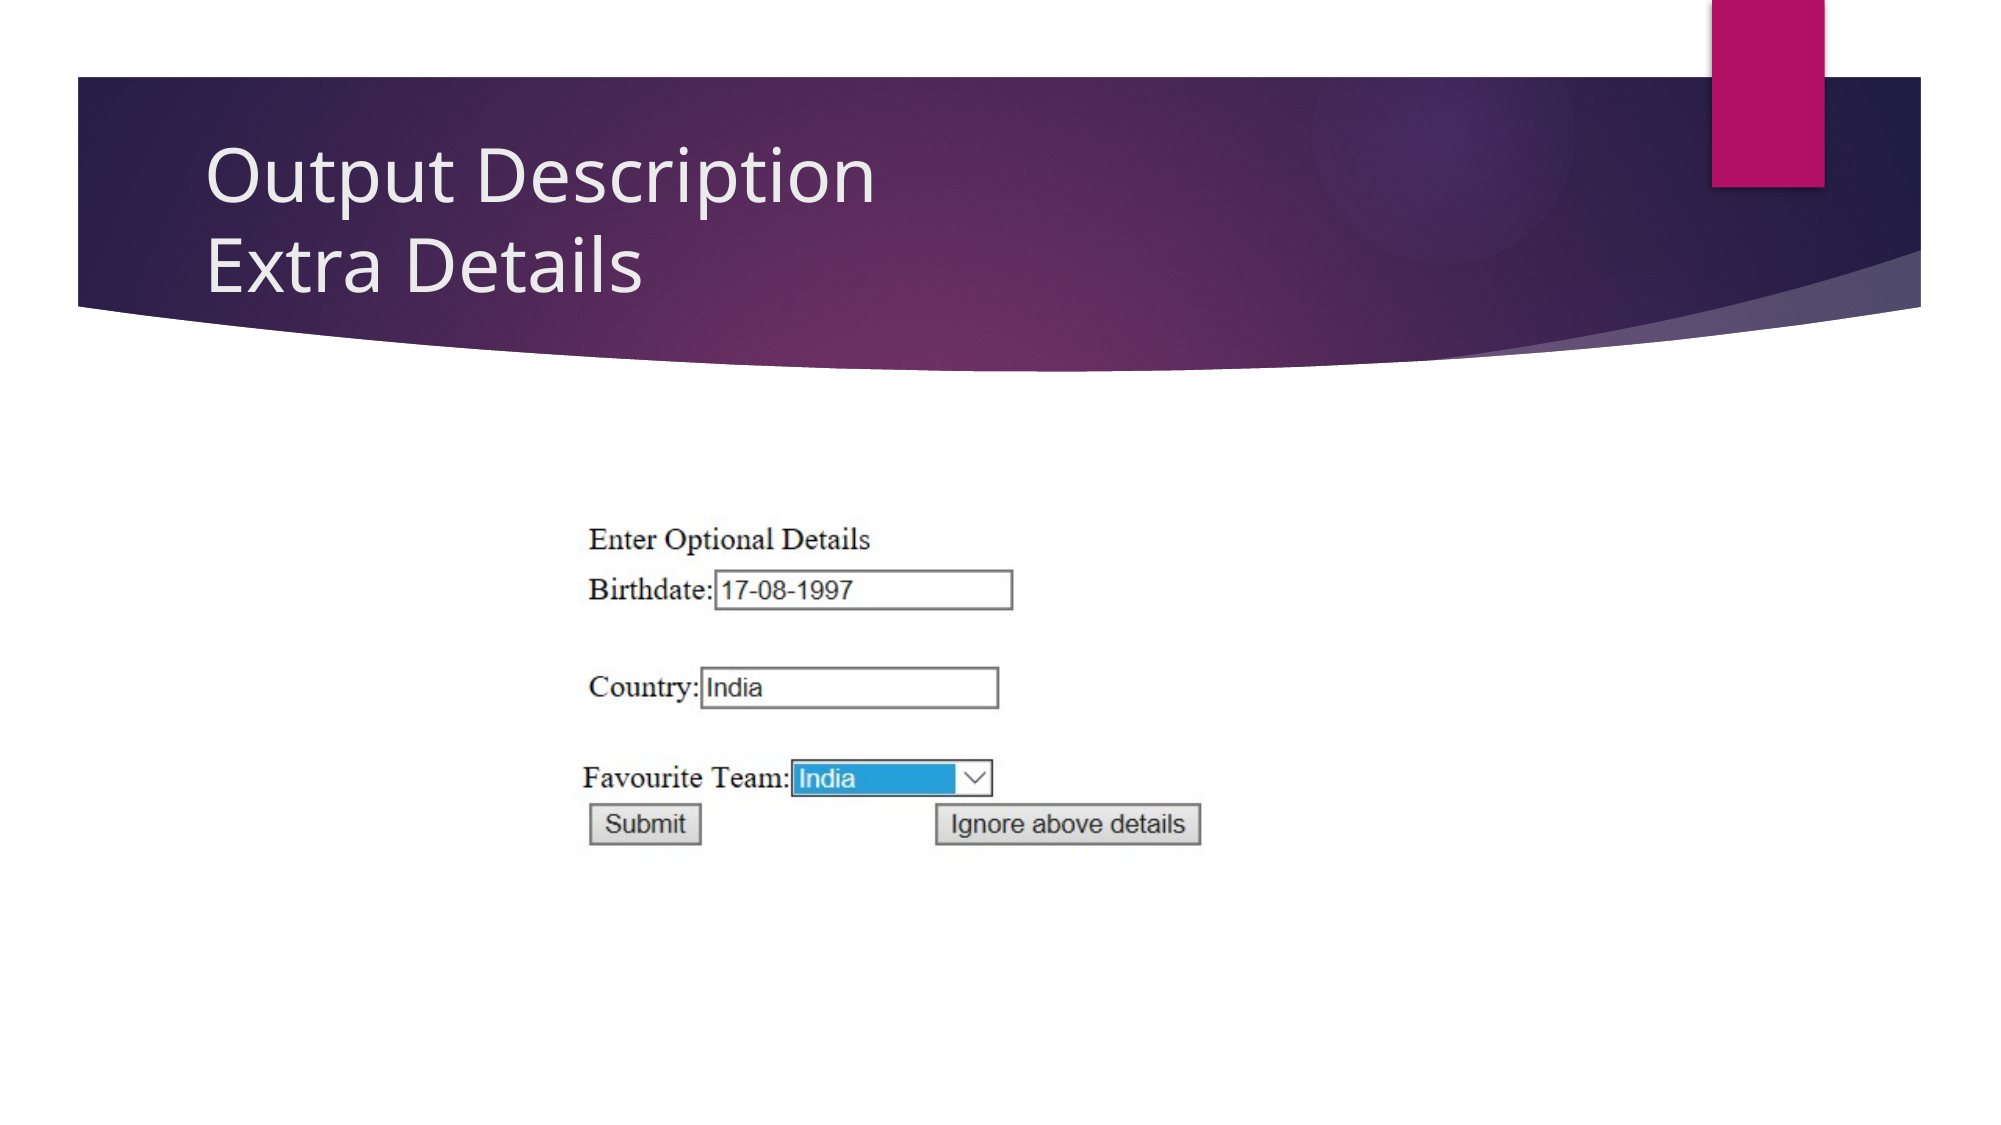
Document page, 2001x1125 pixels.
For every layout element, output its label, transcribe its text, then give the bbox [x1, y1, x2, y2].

title Output Description Extra Details [189, 159, 1627, 276]
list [566, 504, 1261, 910]
